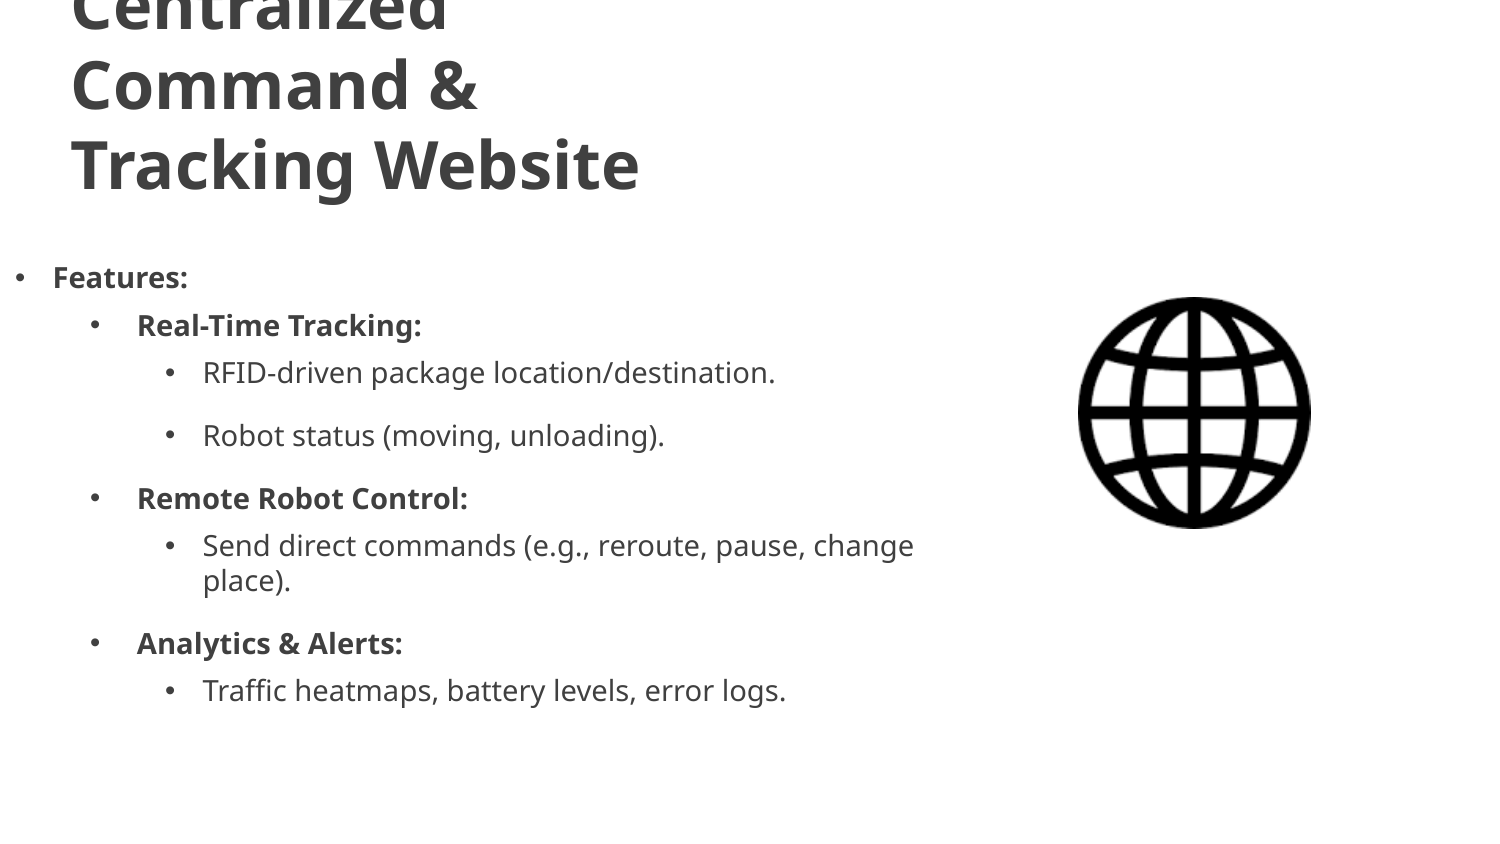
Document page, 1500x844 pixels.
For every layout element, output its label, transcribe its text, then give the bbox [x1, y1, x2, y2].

title Centralized Command & Tracking Website [55, 66, 772, 244]
picture [1078, 297, 1311, 530]
subtitle Features: Real-Time Tracking: RFID-driven package location/destination. Robot status (moving, unloading). Remote Robot Control: Send direct commands (e.g., reroute, pause, change place). Analytics & Alerts: Traffic heatmaps, battery levels, error logs. [0, 244, 931, 351]
